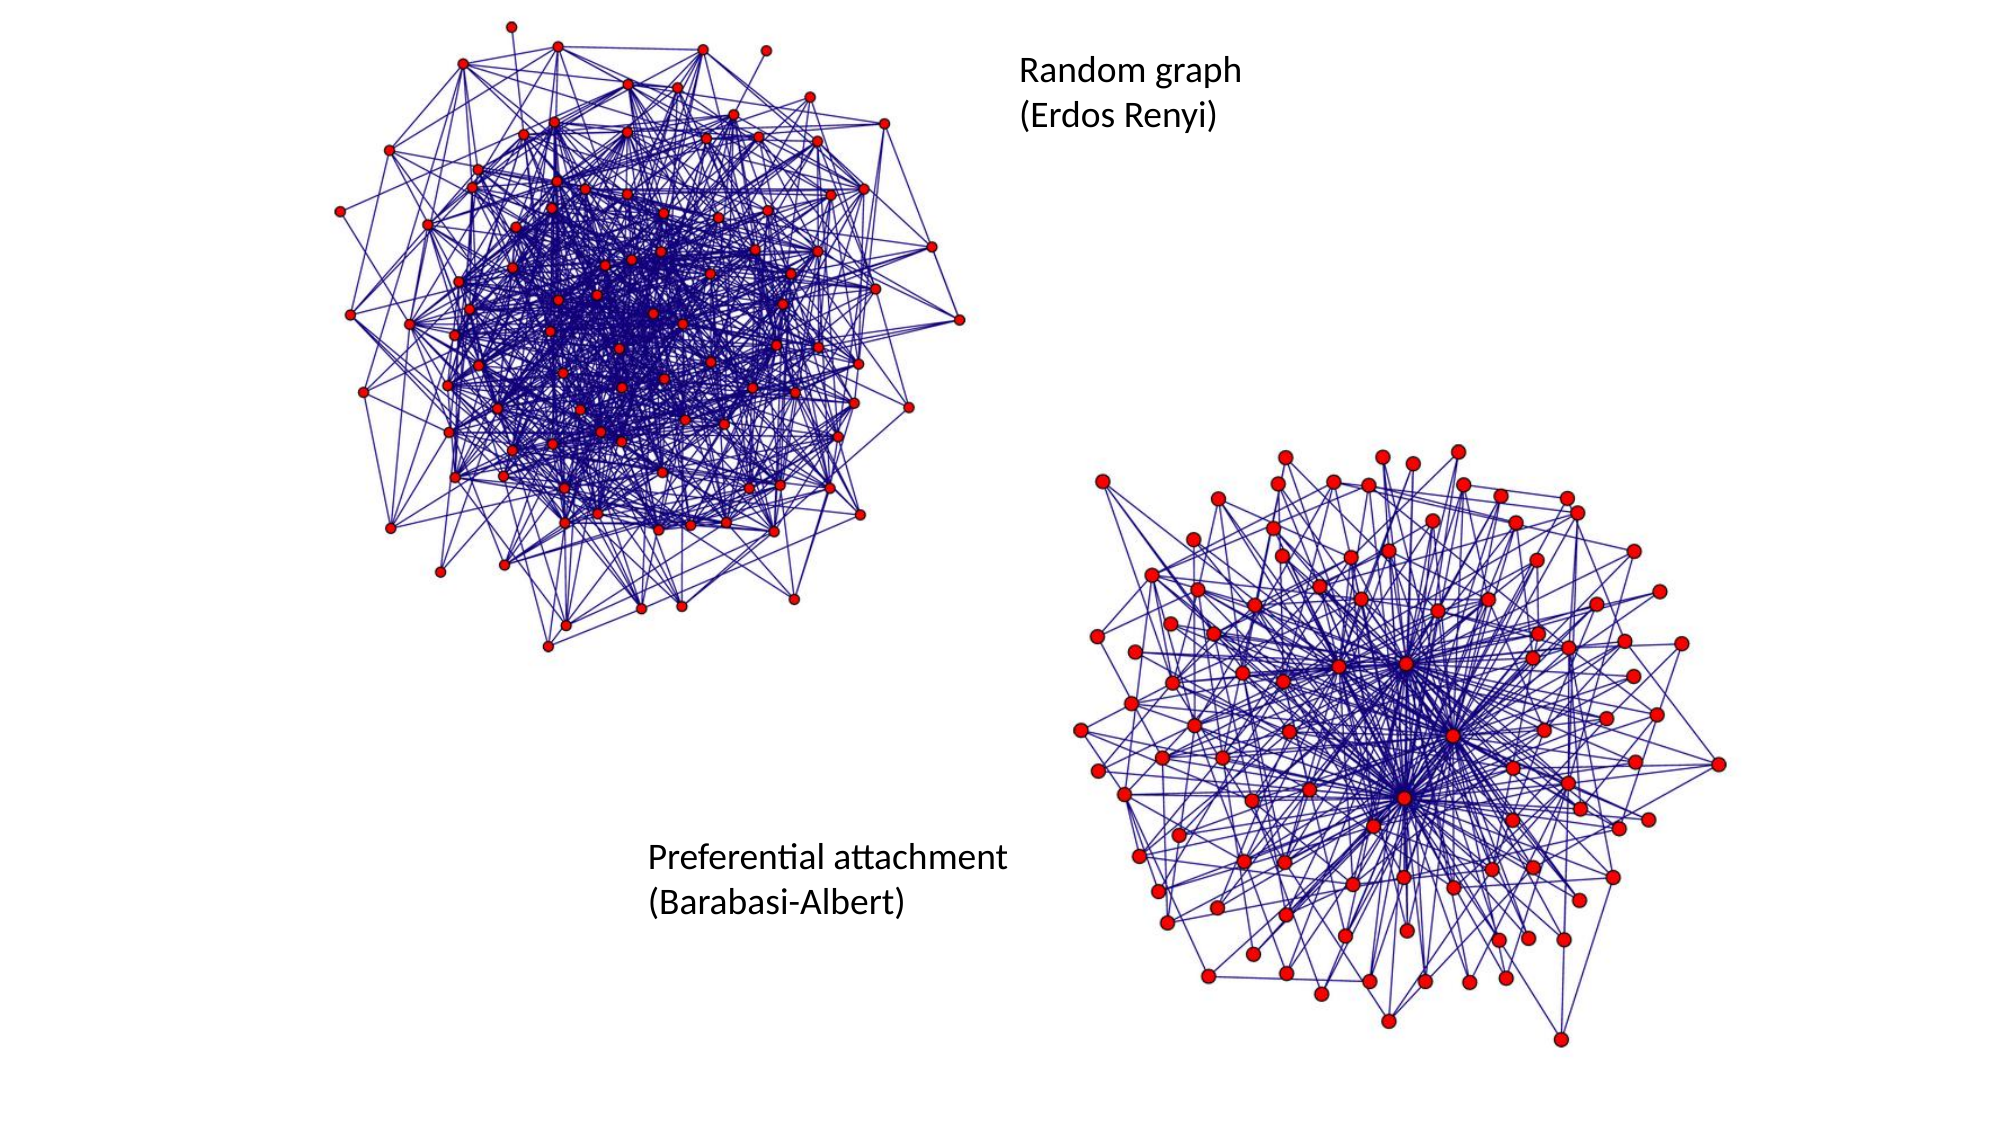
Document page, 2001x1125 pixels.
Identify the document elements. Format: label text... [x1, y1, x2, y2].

picture [312, 0, 988, 675]
text_box Random graph (Erdos Renyi) [1004, 37, 1258, 143]
text_box Preferential attachment (Barabasi-Albert) [633, 824, 1024, 930]
picture [1049, 421, 1750, 1071]
